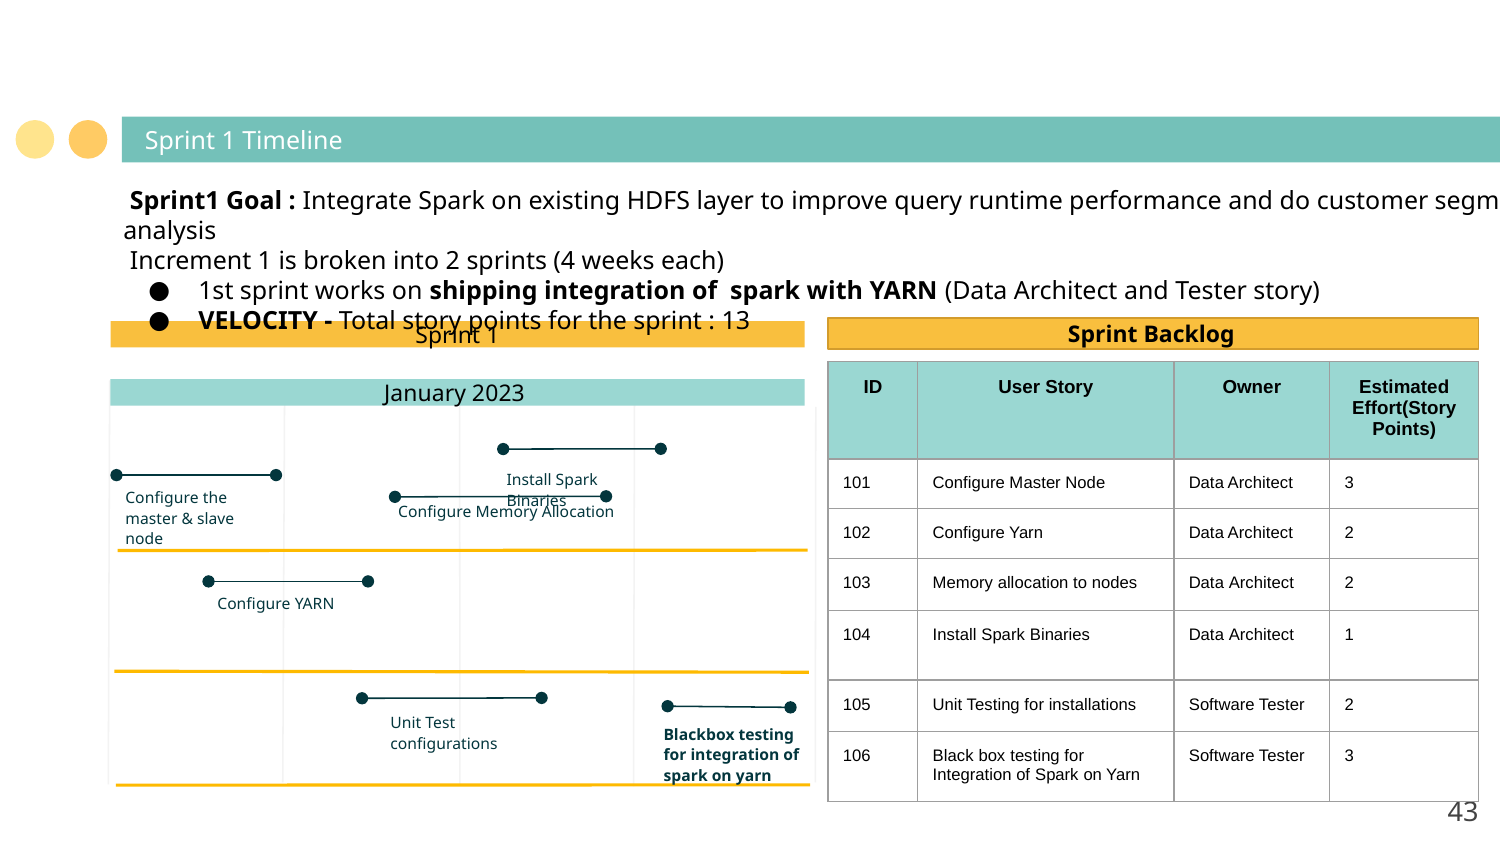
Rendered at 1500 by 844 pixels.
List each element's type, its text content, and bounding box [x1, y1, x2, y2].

table_cell Data Architect [1175, 509, 1329, 558]
table_cell 2 [1330, 509, 1478, 558]
table_header Owner [1175, 362, 1329, 458]
table_cell Data Architect [1175, 559, 1329, 610]
table_cell 106 [829, 732, 917, 801]
table_cell Configure Master Node [918, 460, 1173, 508]
table_cell 103 [829, 559, 917, 610]
table_cell Unit Testing for installations [918, 681, 1173, 731]
table_cell Black box testing for Integration of Spark on Yarn [918, 732, 1173, 801]
table_cell 102 [829, 509, 917, 558]
table_cell 104 [829, 611, 917, 679]
table_cell Memory allocation to nodes [918, 559, 1173, 610]
table_cell 101 [829, 460, 917, 508]
table_cell Software Tester [1175, 732, 1329, 801]
table_cell Software Tester [1175, 681, 1329, 731]
table_cell Data Architect [1175, 460, 1329, 508]
text_box Sprint1 Goal : Integrate Spark on existing HDFS layer to improve query runtime performance and do customer segmentation analysis Increment 1 is broken into 2 sprints (4 weeks each) 1st sprint works on shipping integration of spark with YARN (Data Architect and Tester story) VELOCITY - Total story points for the sprint : 13 [108, 169, 1500, 350]
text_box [108, 320, 816, 800]
table_cell 2 [1330, 681, 1478, 731]
table_cell Configure Yarn [918, 509, 1173, 558]
table_cell 3 [1330, 732, 1478, 801]
table_cell 3 [1330, 460, 1478, 508]
table_cell Data Architect [1175, 611, 1329, 679]
title Sprint 1 Timeline [129, 118, 952, 169]
table_header ID [829, 362, 917, 458]
table_header User Story [918, 362, 1173, 458]
table_cell 105 [829, 681, 917, 731]
table_cell 2 [1330, 559, 1478, 610]
table_header Estimated Effort(Story Points) [1330, 362, 1478, 458]
table_cell 1 [1330, 611, 1478, 679]
text_box Sprint Backlog [827, 317, 1479, 350]
slide_number ‹#› [1403, 779, 1494, 844]
table_cell Install Spark Binaries [918, 611, 1173, 679]
